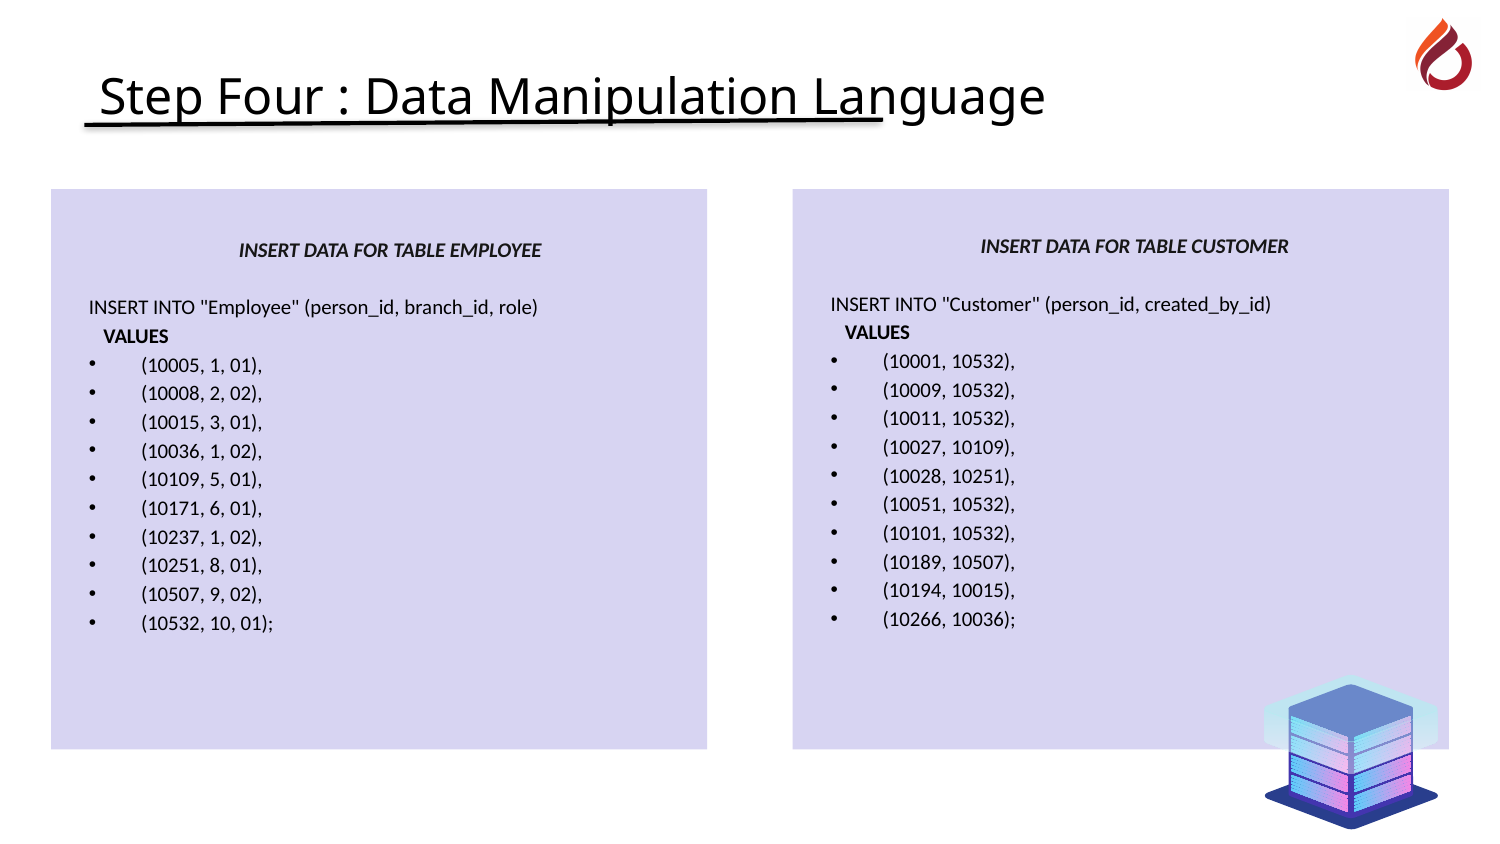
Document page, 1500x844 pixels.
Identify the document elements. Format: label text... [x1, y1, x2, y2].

list INSERT DATA FOR TABLE CUSTOMER INSERT INTO "Customer" (person_id, created_by_id) VALUES (10001, 10532), (10009, 10532), (10011, 10532), (10027, 10109), (10028, 10251), (10051, 10532), (10101, 10532), (10189, 10507), (10194, 10015), (10266, 10036); [792, 189, 1449, 750]
picture [1406, 17, 1481, 92]
title Step Four : Data Manipulation Language [84, 48, 1416, 142]
list INSERT DATA FOR TABLE EMPLOYEE INSERT INTO "Employee" (person_id, branch_id, role) VALUES (10005, 1, 01), (10008, 2, 02), (10015, 3, 01), (10036, 1, 02), (10109, 5, 01), (10171, 6, 01), (10237, 1, 02), (10251, 8, 01), (10507, 9, 02), (10532, 10, 01); [51, 189, 708, 750]
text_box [84, 119, 884, 126]
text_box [1263, 674, 1440, 830]
